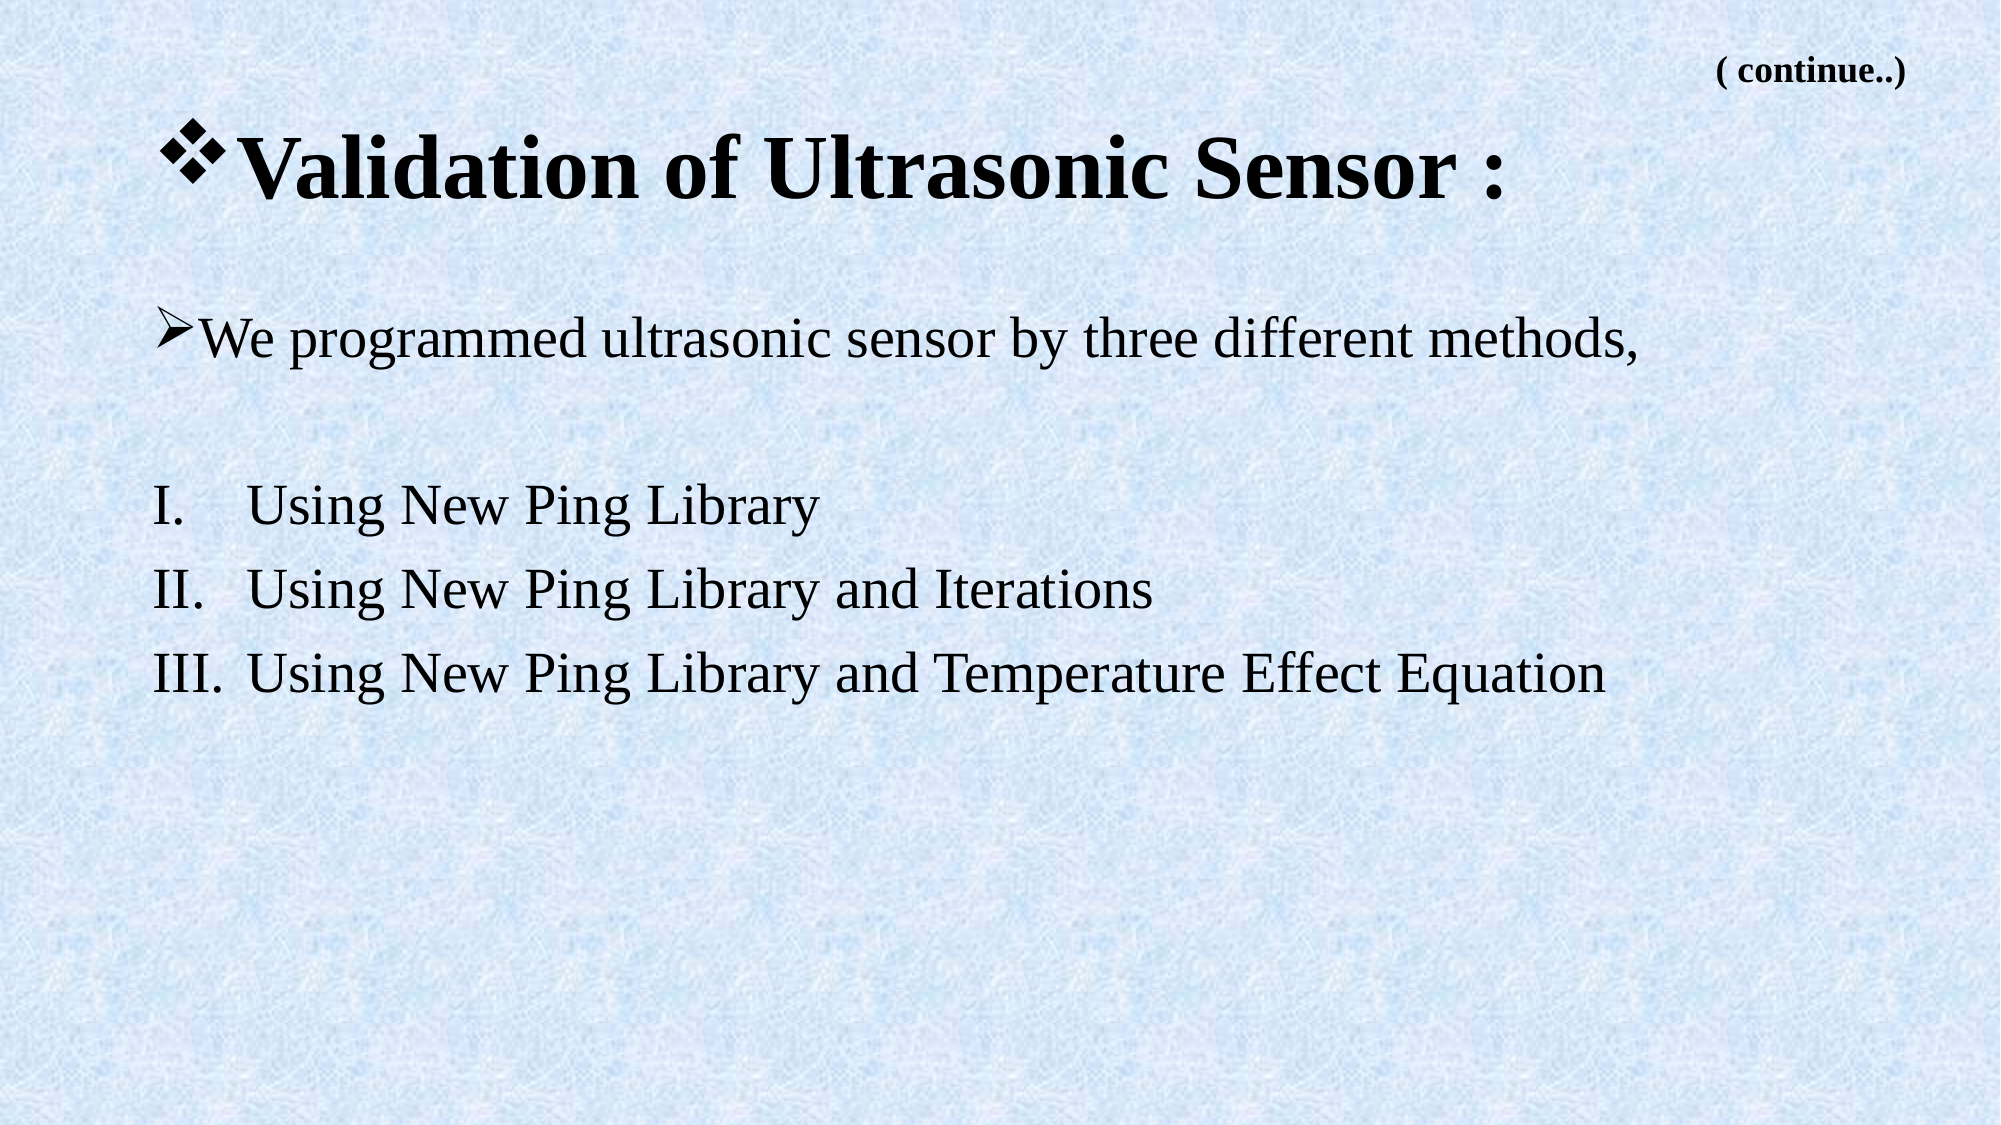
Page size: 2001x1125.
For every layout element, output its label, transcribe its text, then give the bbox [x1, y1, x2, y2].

picture [0, 0, 2001, 1125]
list We programmed ultrasonic sensor by three different methods, Using New Ping Library Using New Ping Library and Iterations Using New Ping Library and Temperature Effect Equation [137, 299, 1863, 1014]
text_box ( continue..) [1700, 37, 1922, 98]
title Validation of Ultrasonic Sensor : [137, 59, 1863, 278]
